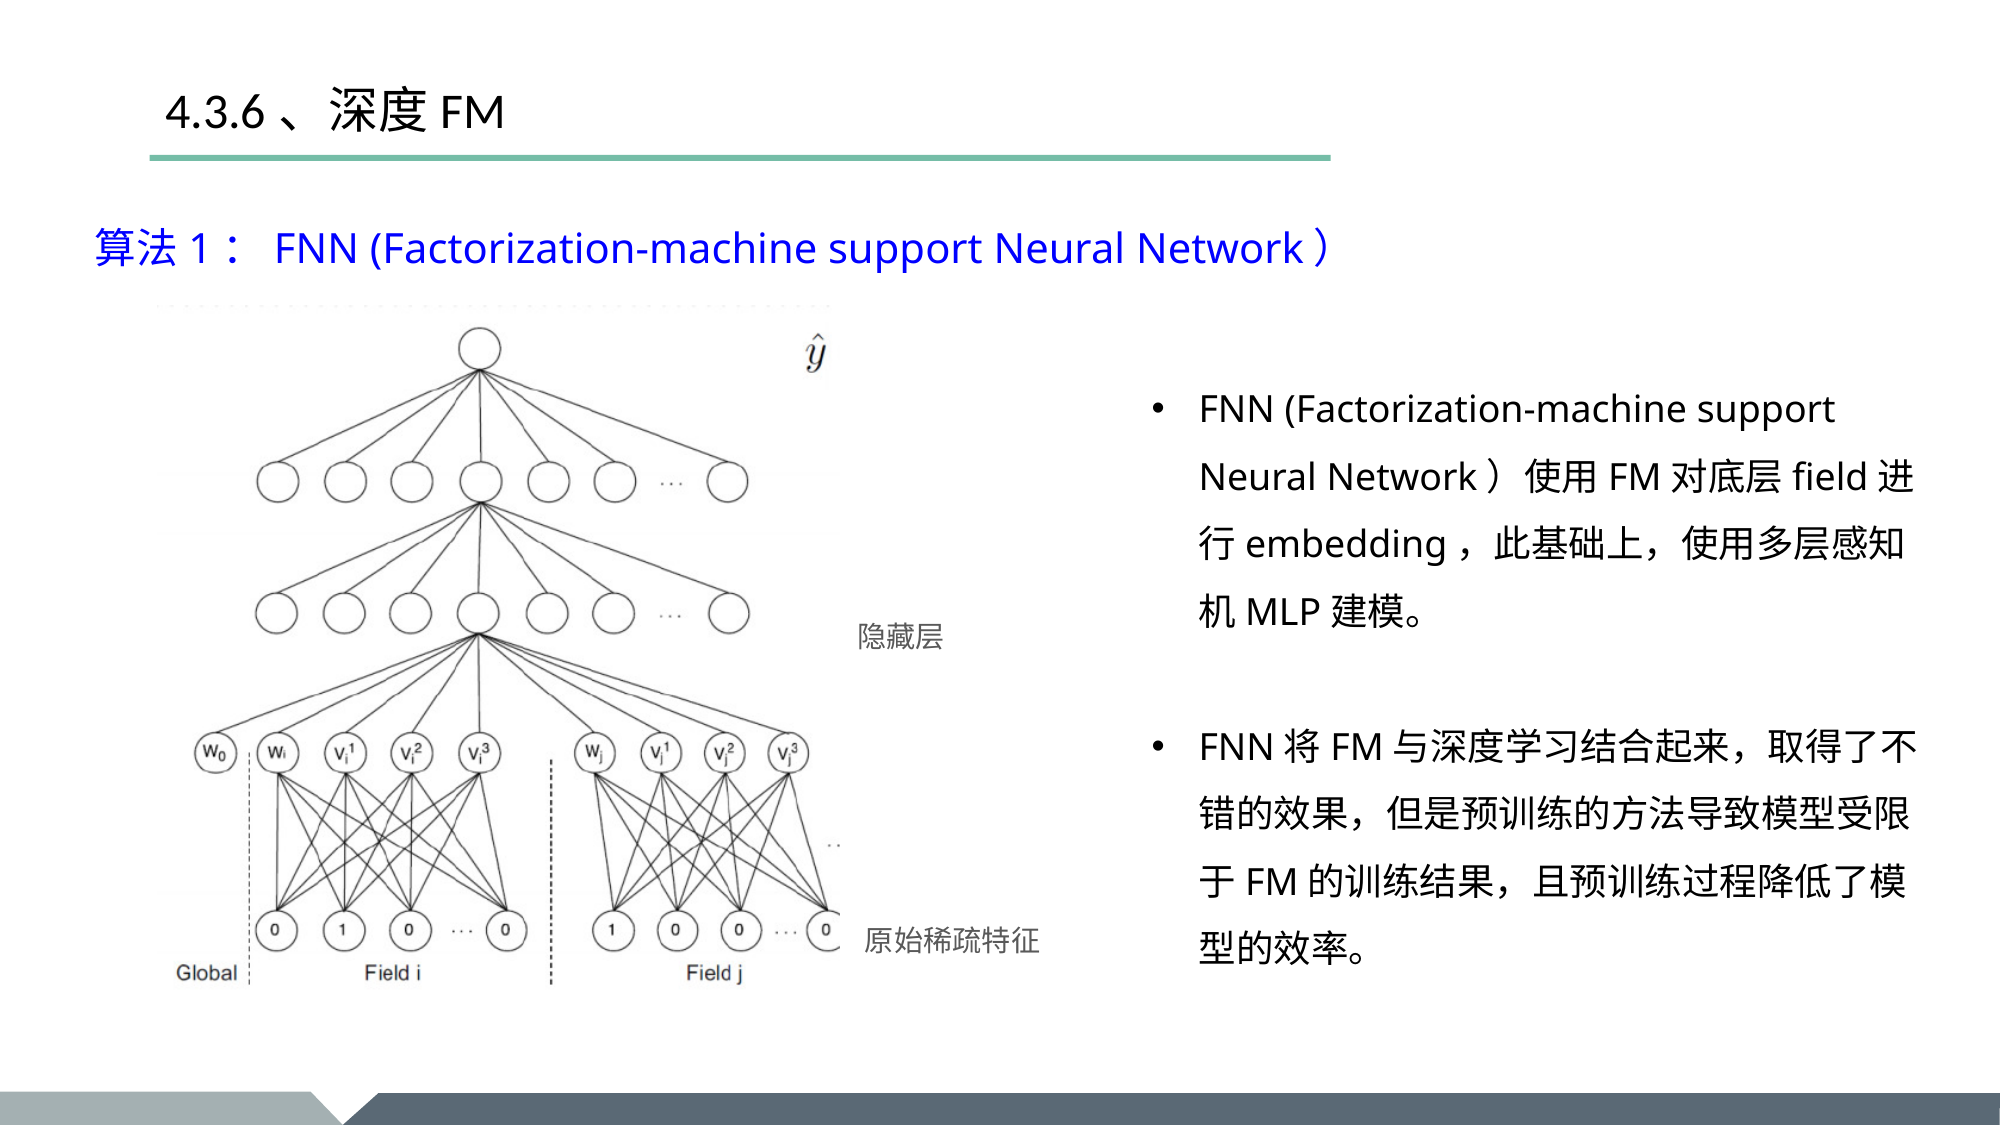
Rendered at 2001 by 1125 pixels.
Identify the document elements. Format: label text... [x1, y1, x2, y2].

text_box FNN (Factorization-machine support Neural Network）使用FM对底层field进行embedding，此基础上，使用多层感知机MLP建模。 FNN将FM与深度学习结合起来，取得了不错的效果，但是预训练的方法导致模型受限于FM的训练结果，且预训练过程降低了模型的效率。 [1144, 355, 1938, 978]
title 4.3.6、深度FM [157, 28, 1332, 159]
list 算法1：FNN (Factorization-machine support Neural Network） [86, 188, 1951, 1033]
text_box 原始稀疏特征 [850, 897, 1056, 965]
picture [157, 304, 840, 993]
text_box 隐藏层 [846, 593, 960, 661]
